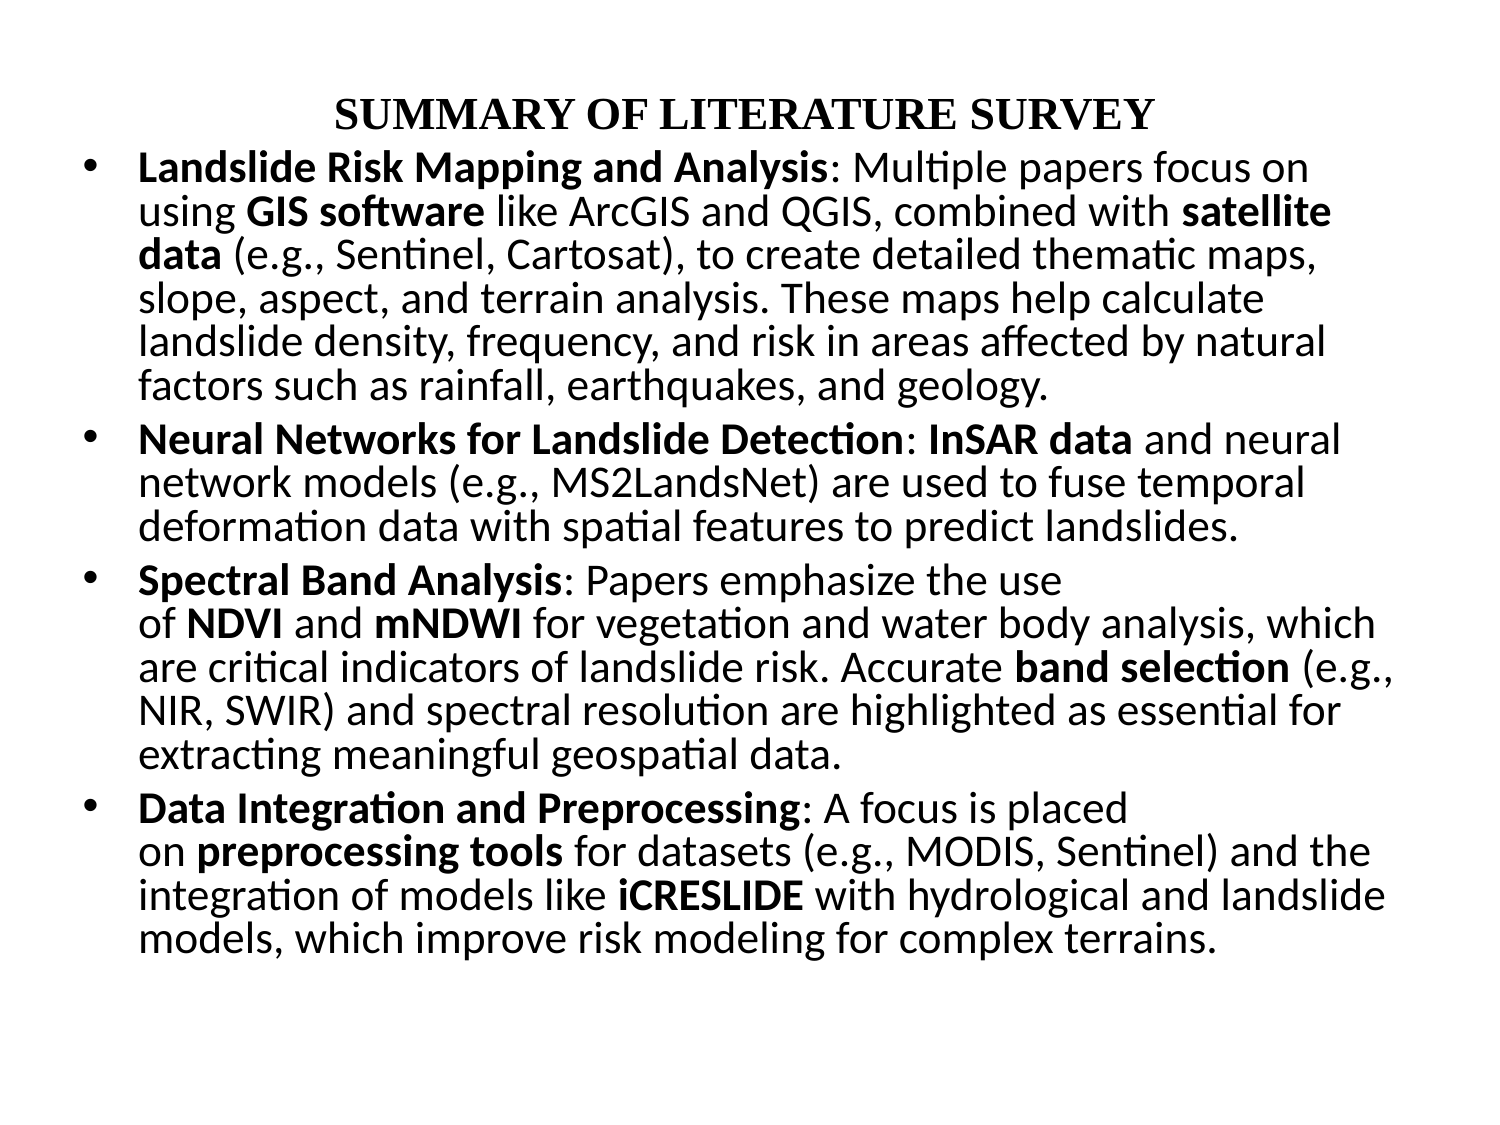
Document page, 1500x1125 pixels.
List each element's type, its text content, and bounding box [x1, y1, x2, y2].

list Landslide Risk Mapping and Analysis: Multiple papers focus on using GIS software like ArcGIS and QGIS, combined with satellite data (e.g., Sentinel, Cartosat), to create detailed thematic maps, slope, aspect, and terrain analysis. These maps help calculate landslide density, frequency, and risk in areas affected by natural factors such as rainfall, earthquakes, and geology. Neural Networks for Landslide Detection: InSAR data and neural network models (e.g., MS2LandsNet) are used to fuse temporal deformation data with spatial features to predict landslides. Spectral Band Analysis: Papers emphasize the use of NDVI and mNDWI for vegetation and water body analysis, which are critical indicators of landslide risk. Accurate band selection (e.g., NIR, SWIR) and spectral resolution are highlighted as essential for extracting meaningful geospatial data. Data Integration and Preprocessing: A focus is placed on preprocessing tools for datasets (e.g., MODIS, Sentinel) and the integration of models like iCRESLIDE with hydrological and landslide models, which improve risk modeling for complex terrains. [74, 140, 1426, 1006]
title SUMMARY OF LITERATURE SURVEY [74, 44, 1426, 140]
